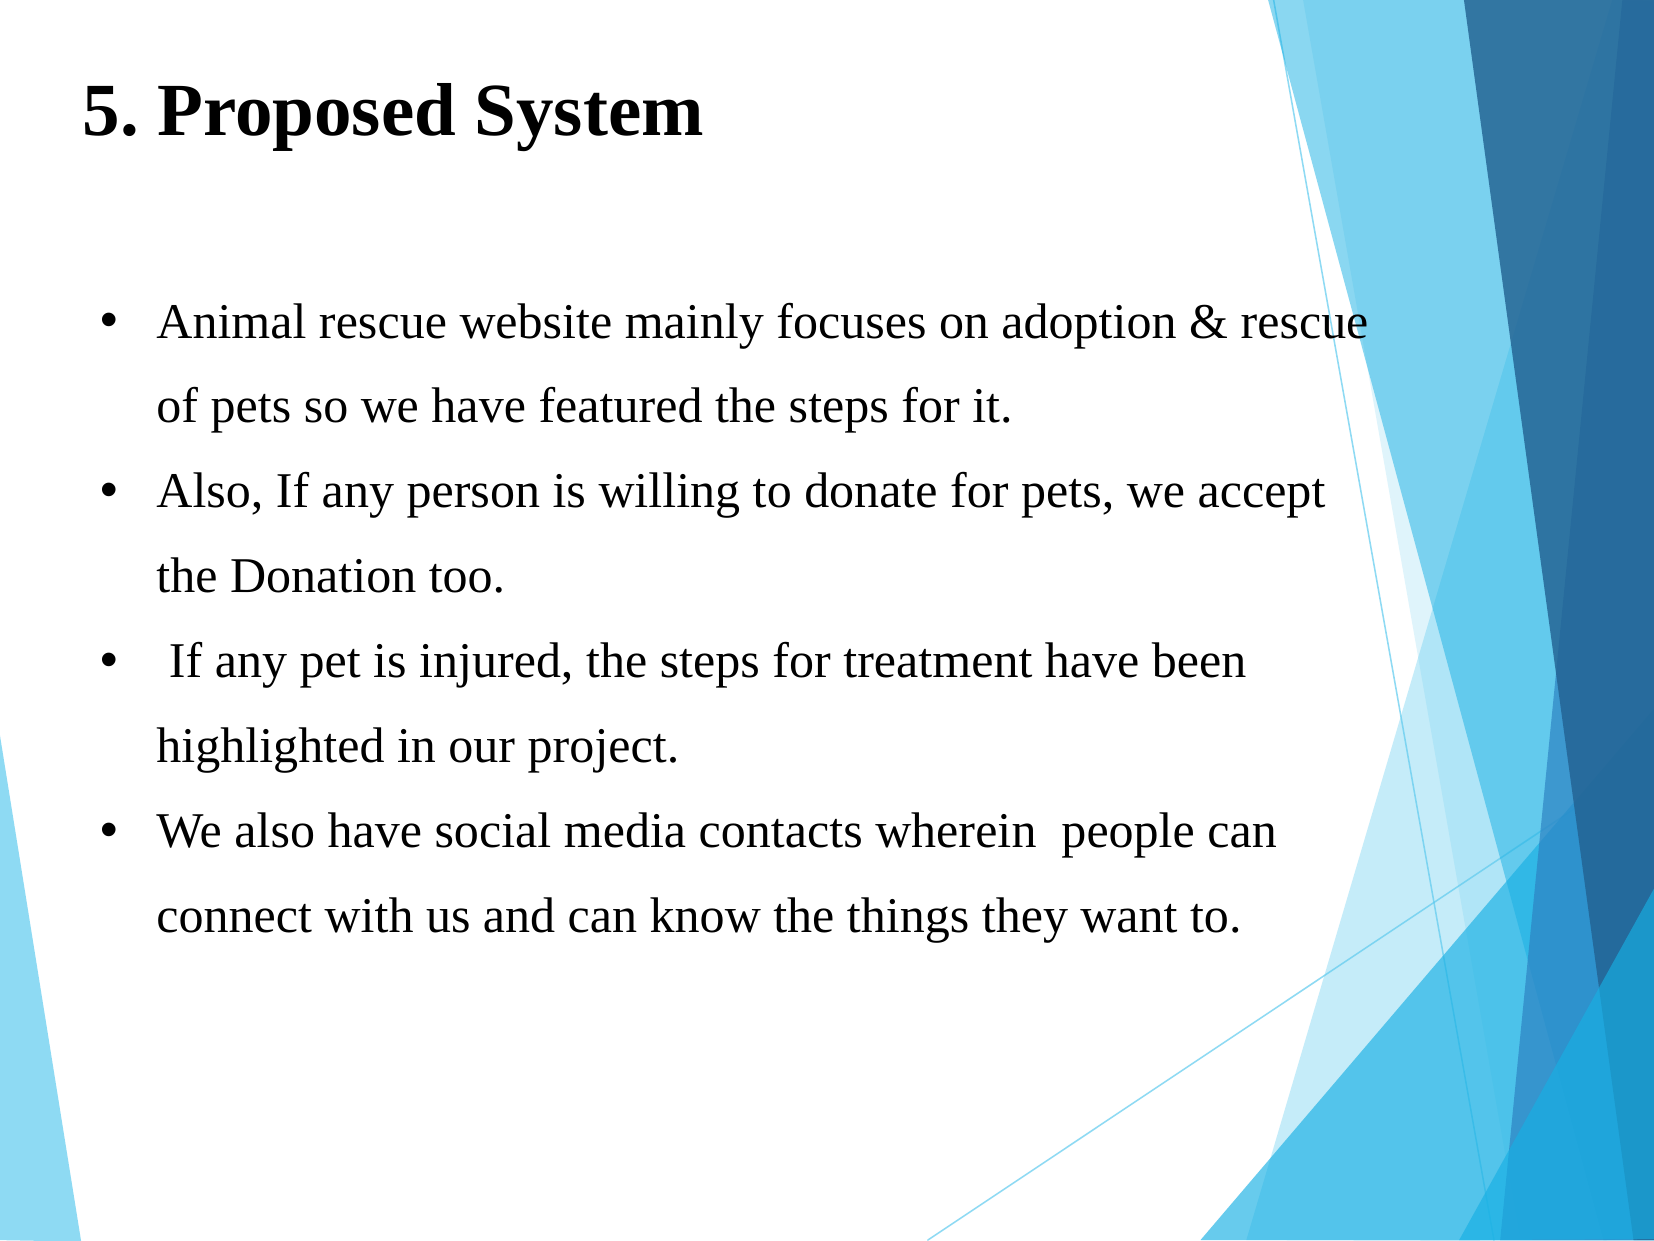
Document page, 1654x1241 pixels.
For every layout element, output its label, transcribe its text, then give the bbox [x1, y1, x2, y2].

text_box 5. Proposed System [82, 49, 1571, 257]
text_box Animal rescue website mainly focuses on adoption & rescue of pets so we have featured the steps for it. Also, If any person is willing to donate for pets, we accept the Donation too. If any pet is injured, the steps for treatment have been highlighted in our project. We also have social media contacts wherein people can connect with us and can know the things they want to. [82, 290, 1571, 1109]
